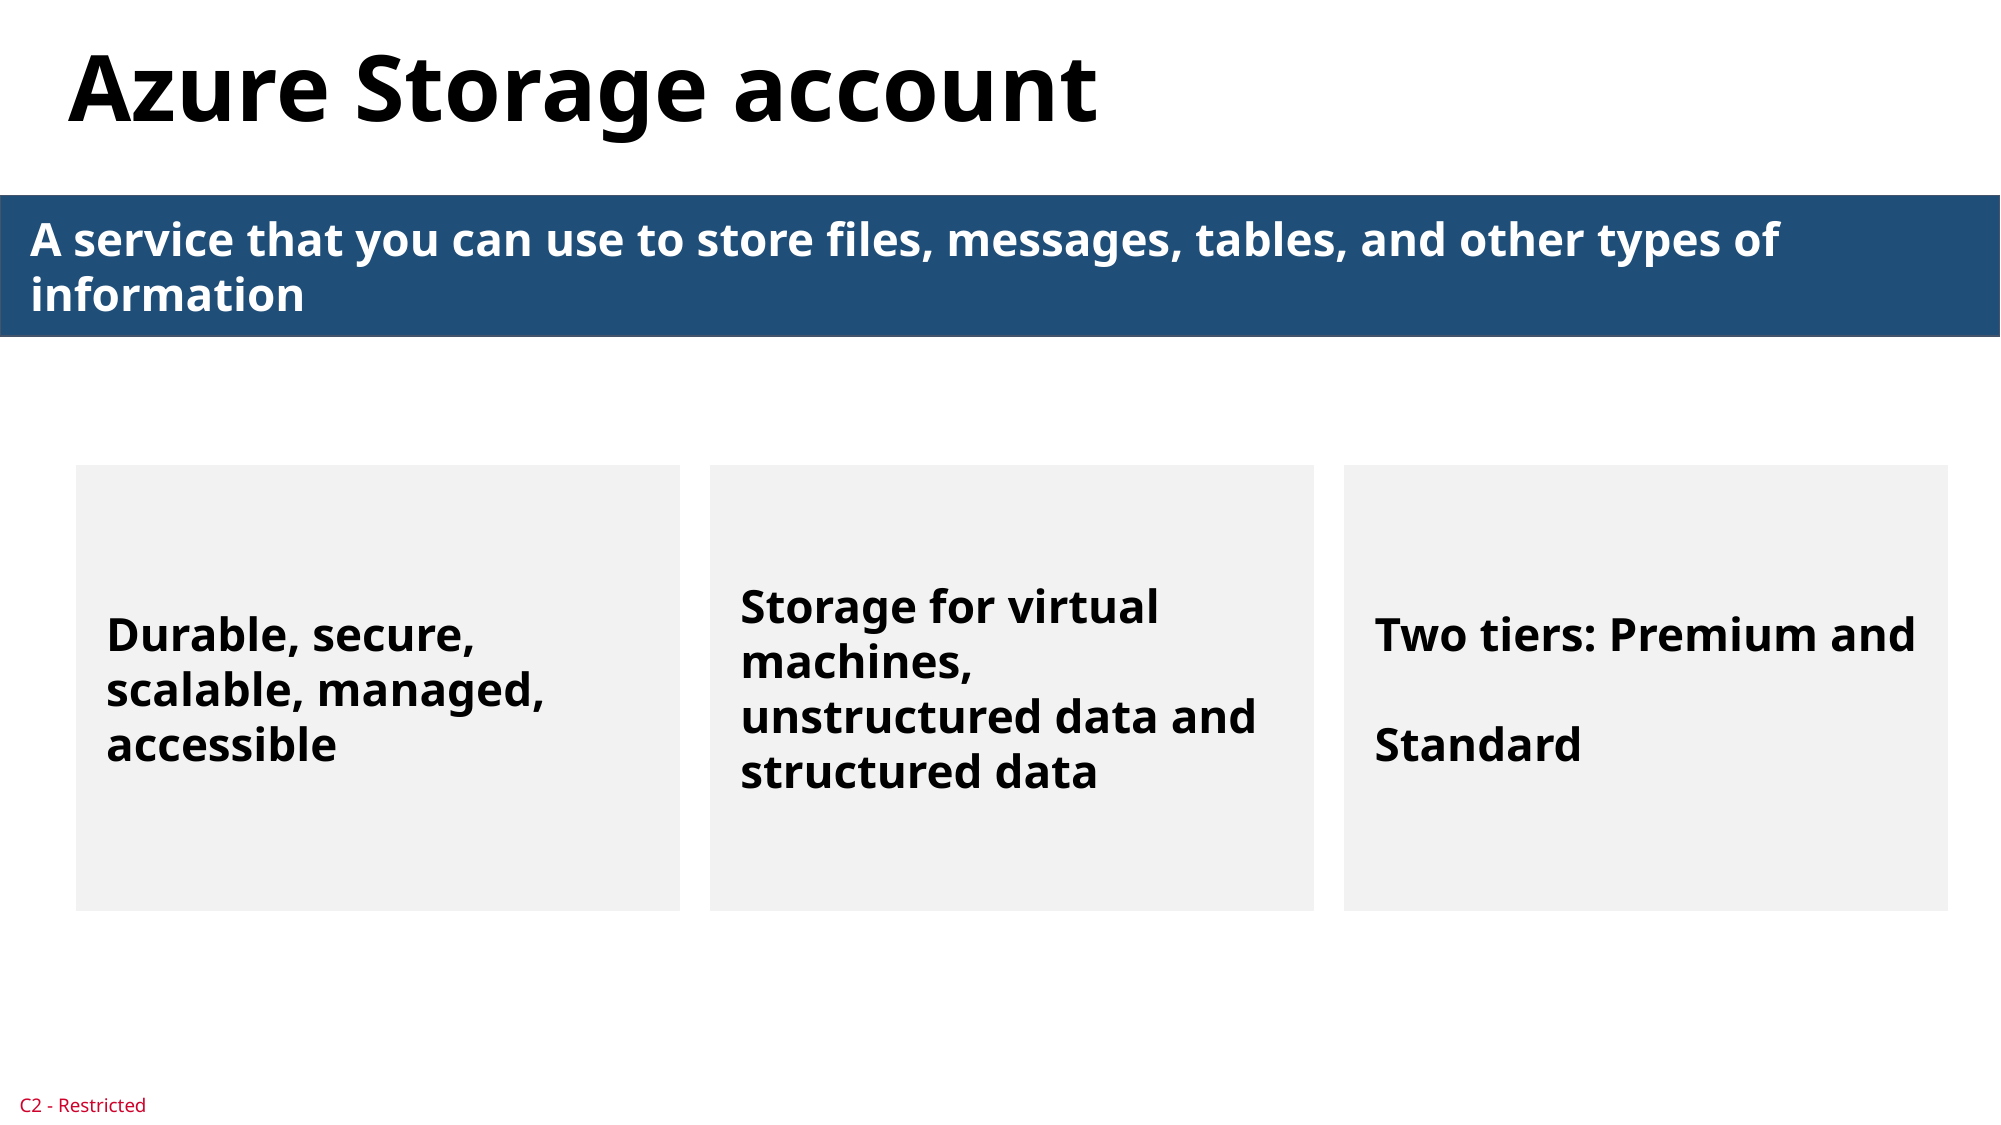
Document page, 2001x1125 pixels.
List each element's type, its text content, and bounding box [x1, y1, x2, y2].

text_box A service that you can use to store files, messages, tables, and other types of information [0, 195, 2000, 337]
text_box Storage for virtual machines, unstructured data and structured data [710, 465, 1314, 910]
text_box Two tiers: Premium and Standard [1344, 465, 1948, 910]
text_box Durable, secure, scalable, managed, accessible [76, 465, 680, 910]
text_box Azure Storage account [54, 34, 1946, 103]
